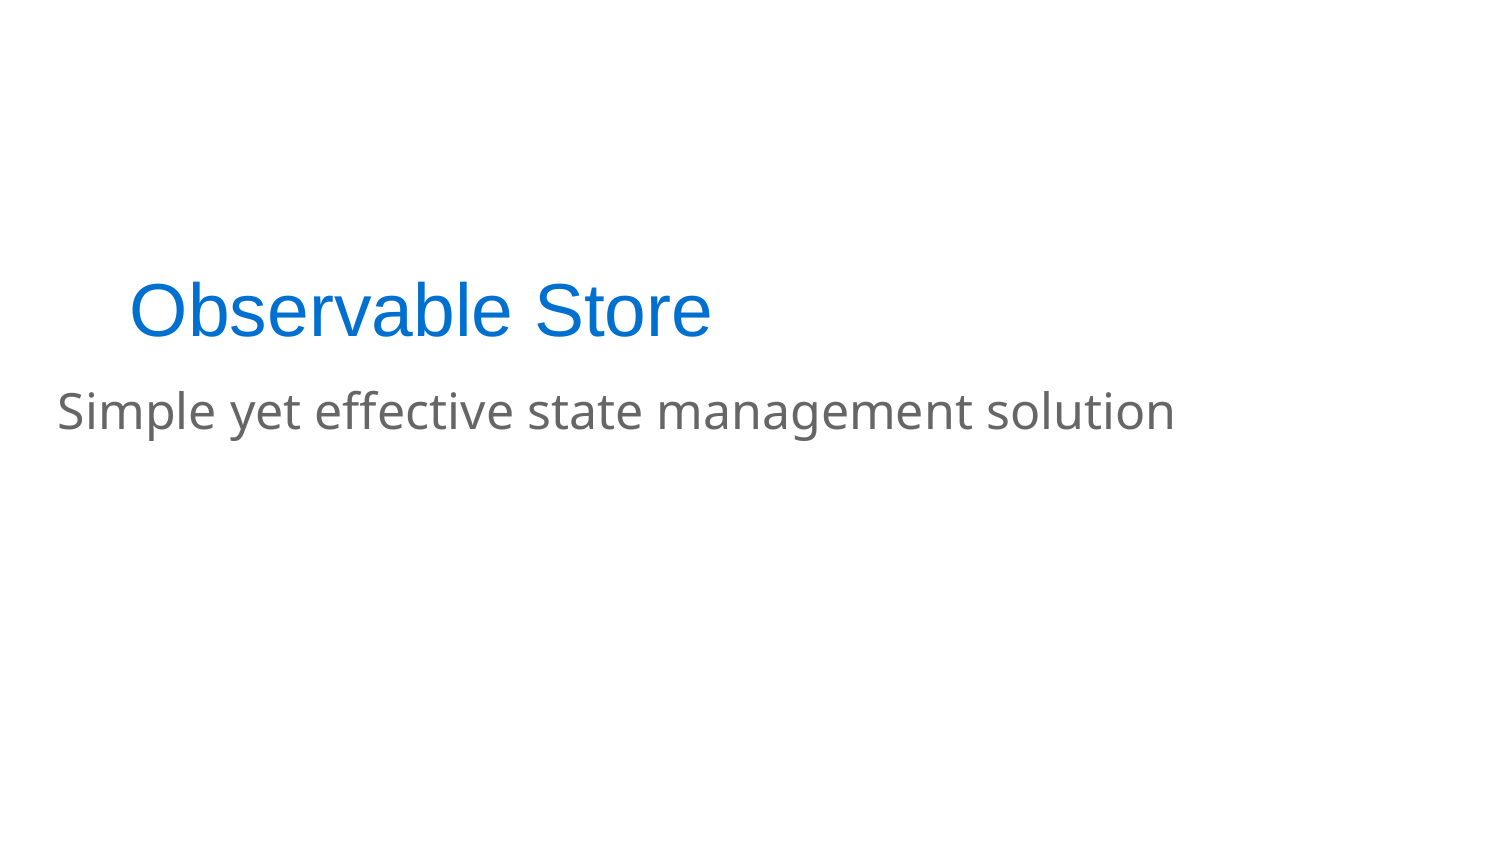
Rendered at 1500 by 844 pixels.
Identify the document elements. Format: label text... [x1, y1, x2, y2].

list Simple yet effective state management solution [57, 379, 1297, 592]
title Observable Store [129, 254, 1369, 358]
